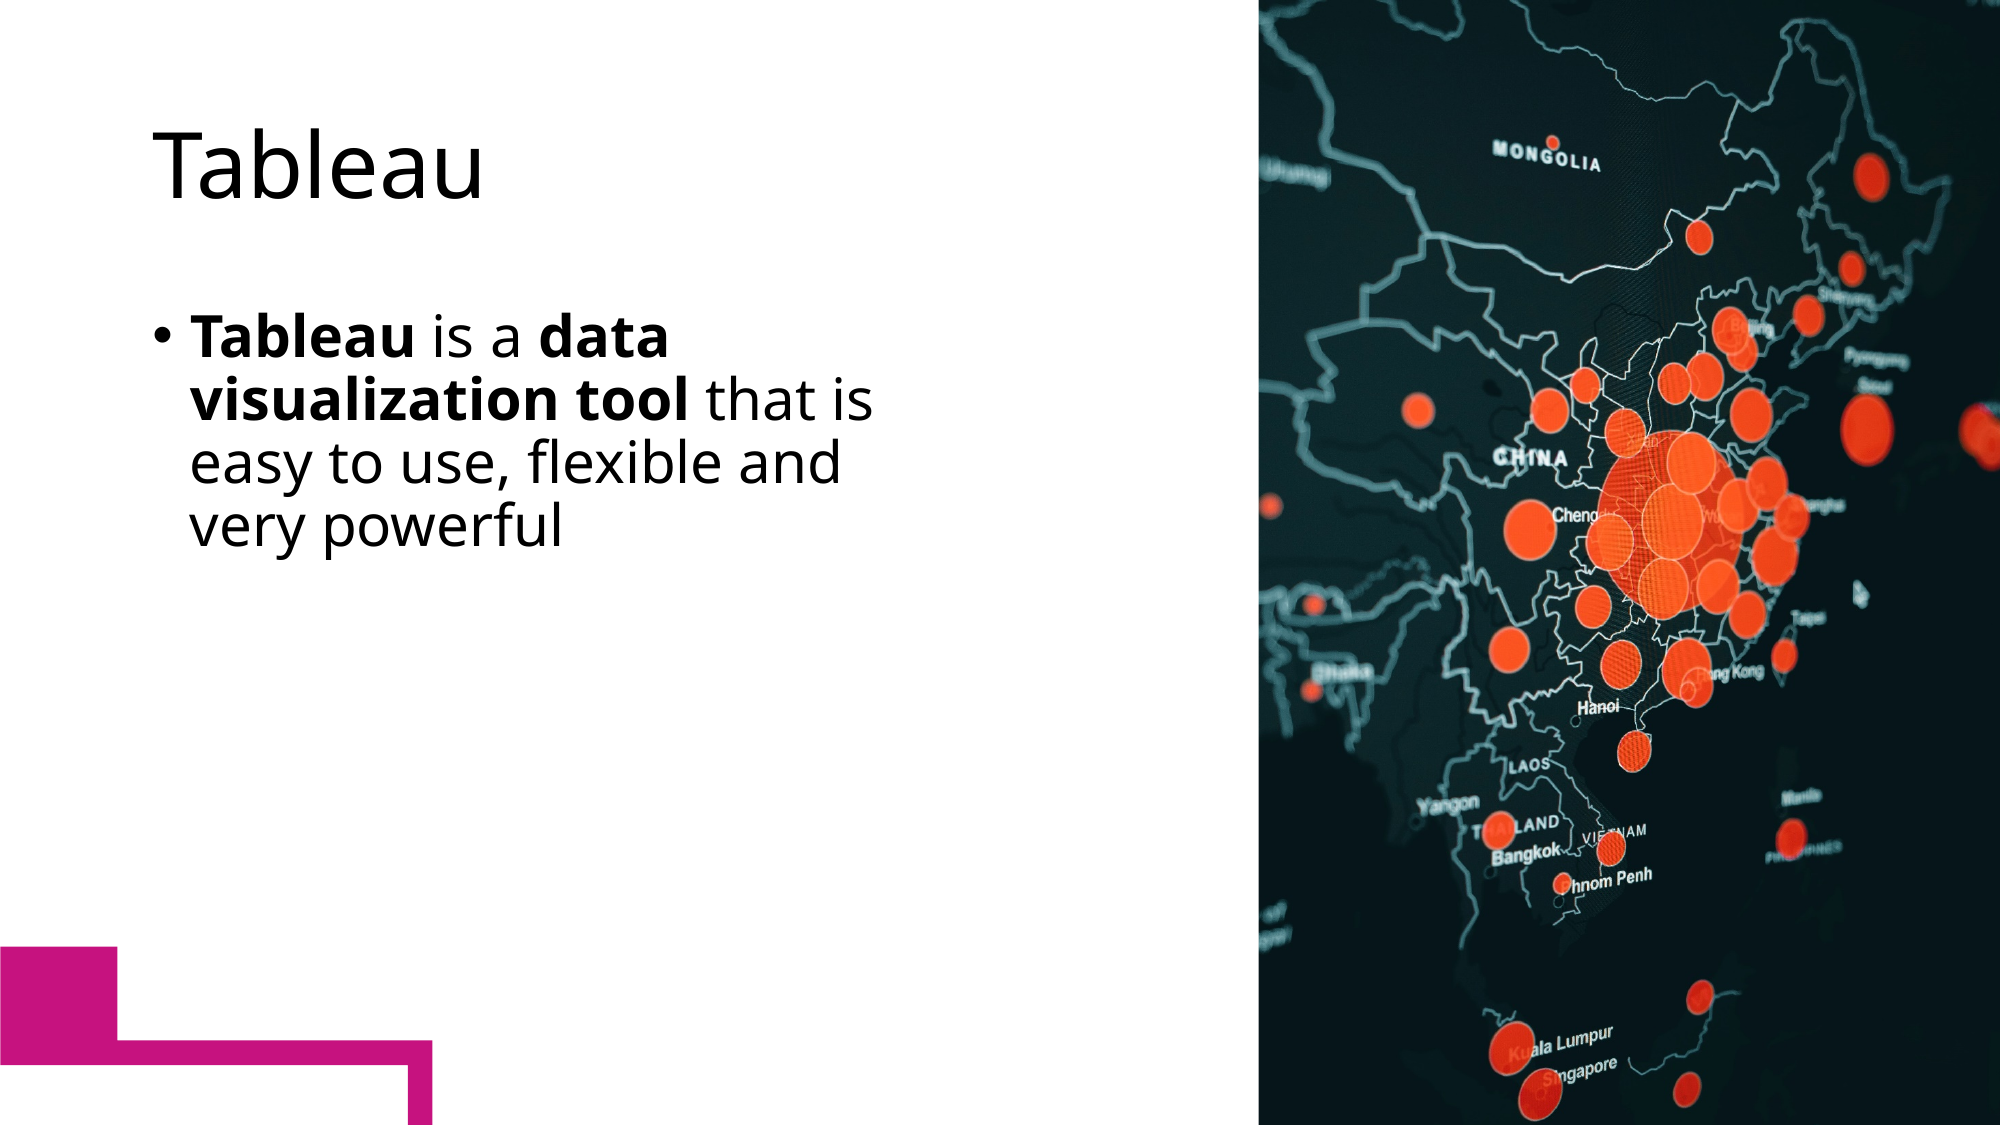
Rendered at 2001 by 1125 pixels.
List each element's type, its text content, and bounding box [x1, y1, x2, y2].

picture [1258, 0, 2000, 1125]
list Tableau is a data visualization tool that is easy to use, flexible and very powerful [137, 299, 951, 1014]
text_box [0, 946, 433, 1125]
title Tableau [137, 59, 1258, 278]
